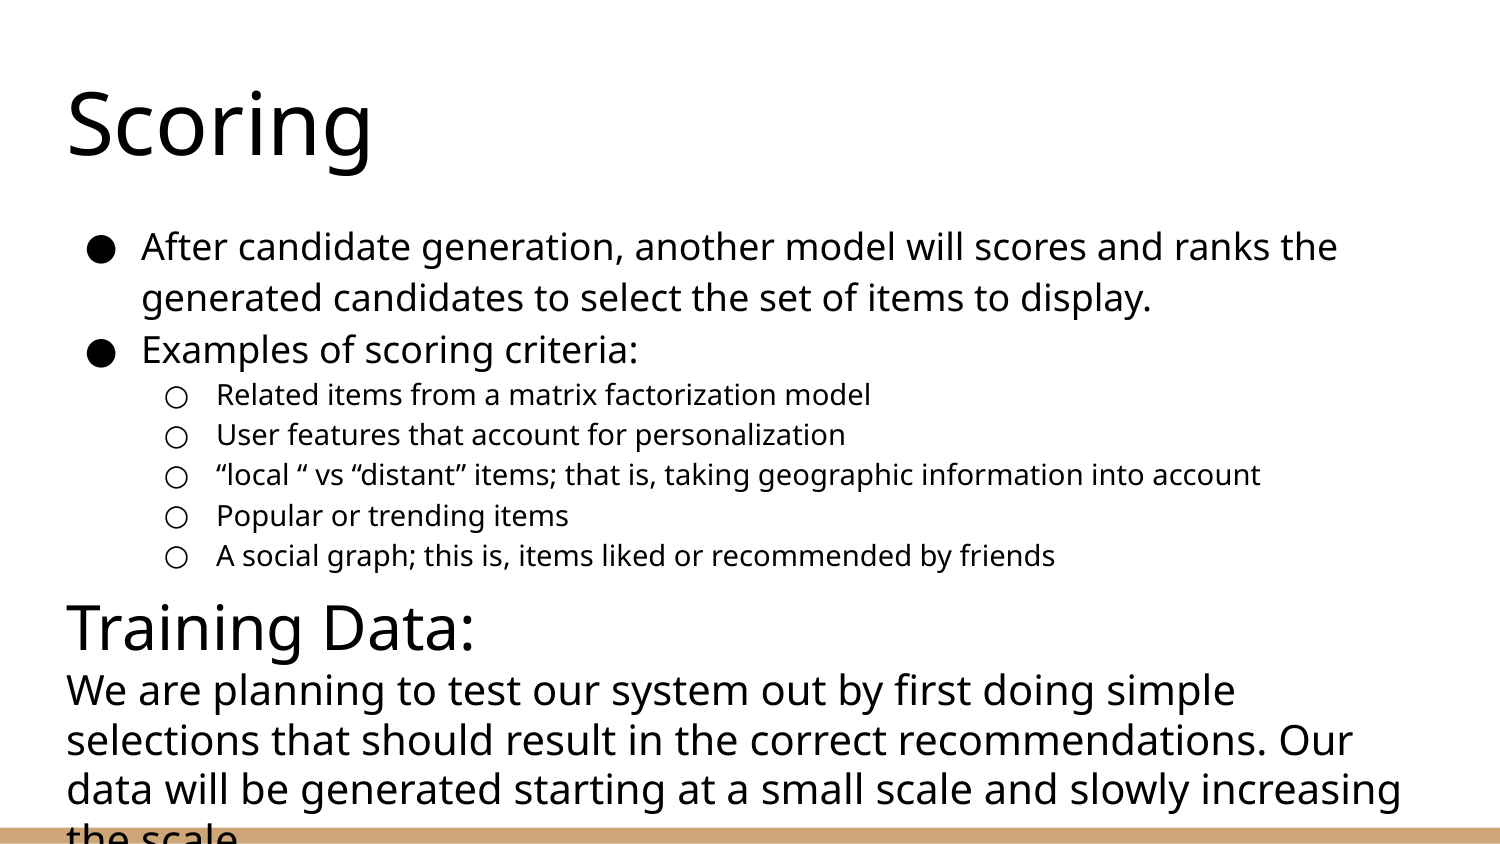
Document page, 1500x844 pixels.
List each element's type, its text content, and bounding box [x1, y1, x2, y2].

title Training Data: We are planning to test our system out by first doing simple selections that should result in the correct recommendations. Our data will be generated starting at a small scale and slowly increasing the scale [51, 573, 1449, 710]
list After candidate generation, another model will scores and ranks the generated candidates to select the set of items to display. Examples of scoring criteria: Related items from a matrix factorization model User features that account for personalization “local “ vs “distant” items; that is, taking geographic information into account Popular or trending items A social graph; this is, items liked or recommended by friends [51, 200, 1449, 573]
title Scoring [51, 51, 1449, 189]
